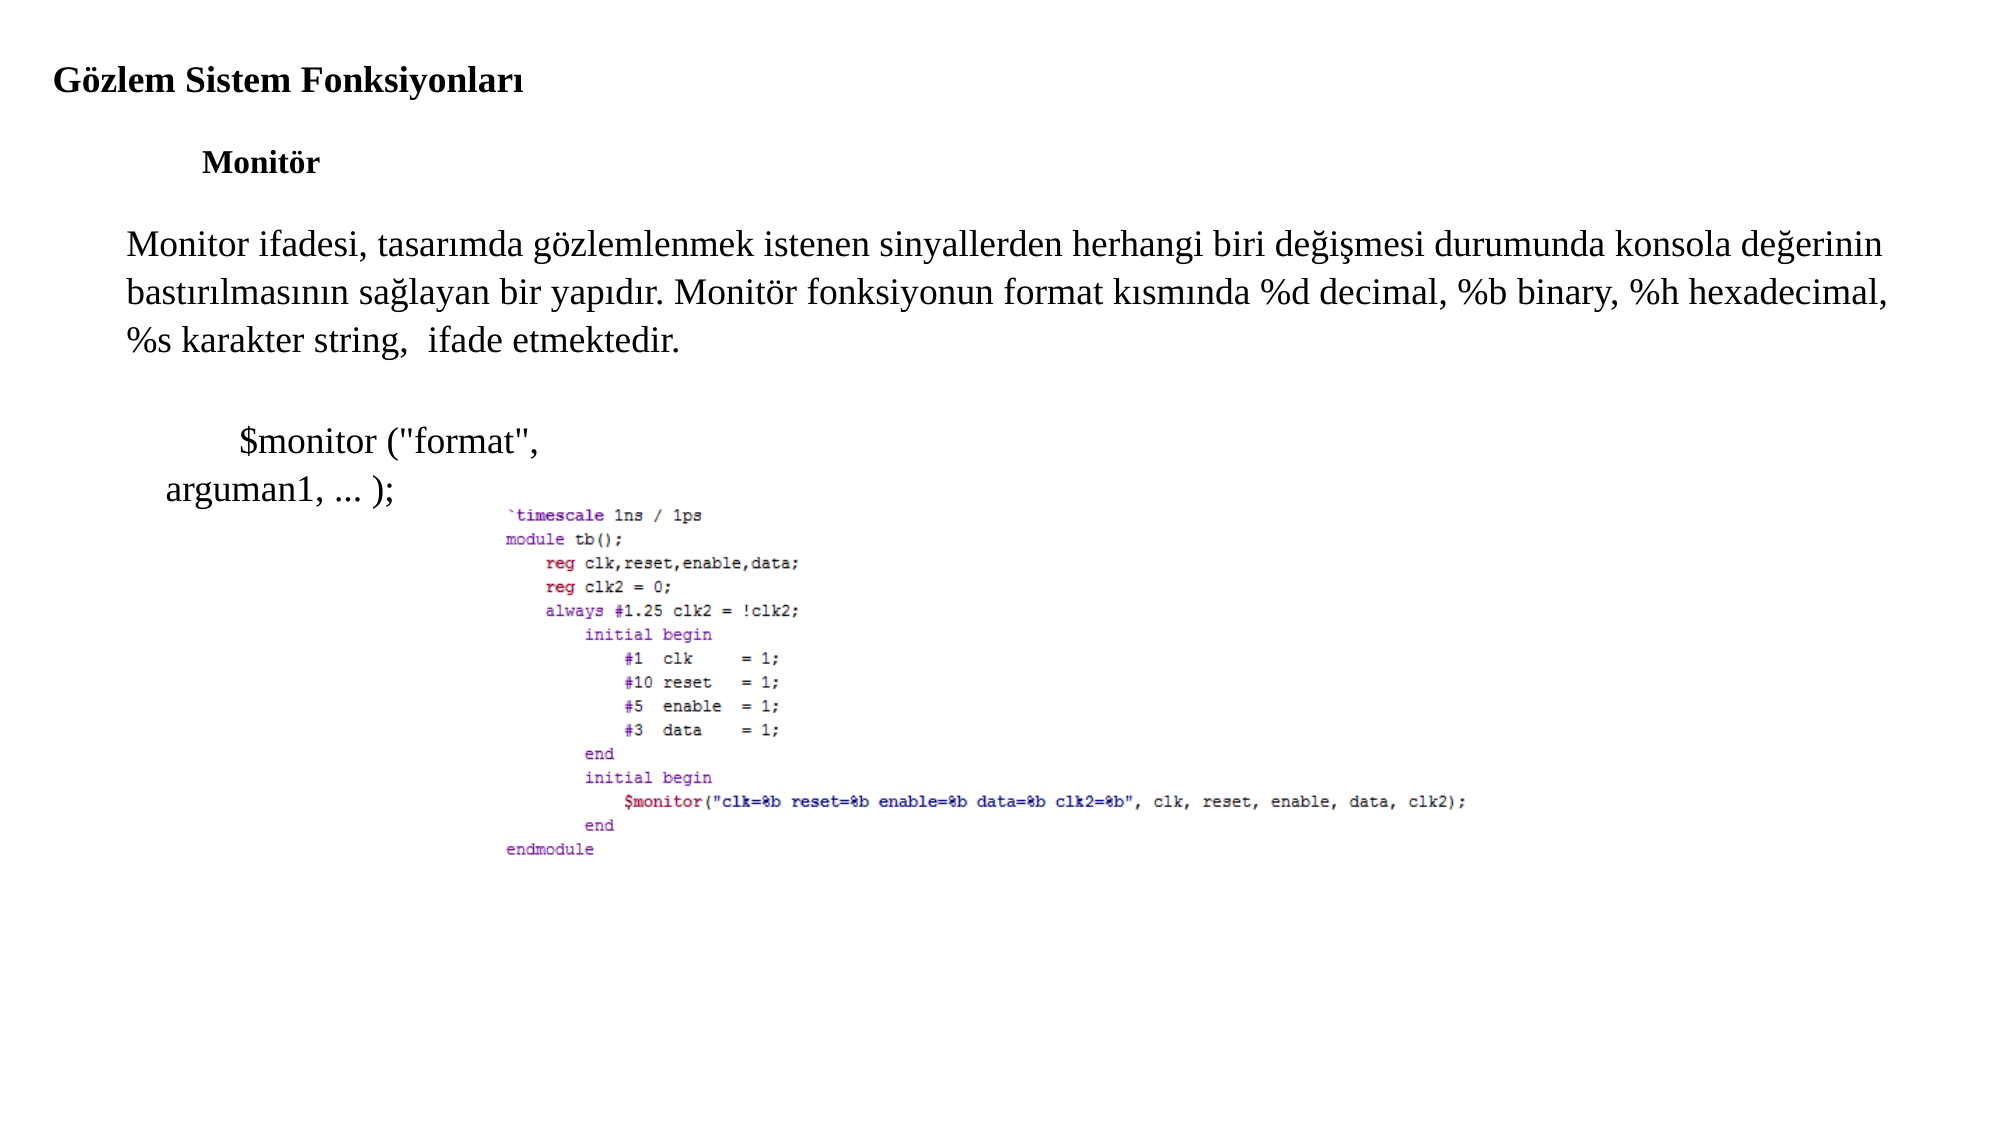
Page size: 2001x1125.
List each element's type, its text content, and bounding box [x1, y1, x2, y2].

picture [498, 504, 1473, 867]
text_box Monitör [37, 130, 336, 188]
text_box $monitor ("format", arguman1, ... ); [150, 405, 720, 468]
text_box Gözlem Sistem Fonksiyonları [37, 47, 540, 108]
text_box Monitor ifadesi, tasarımda gözlemlenmek istenen sinyallerden herhangi biri değişmesi durumunda konsola değerinin bastırılmasının sağlayan bir yapıdır. Monitör fonksiyonun format kısmında %d decimal, %b binary, %h hexadecimal, %s karakter string, ifade etmektedir. [111, 208, 1914, 368]
